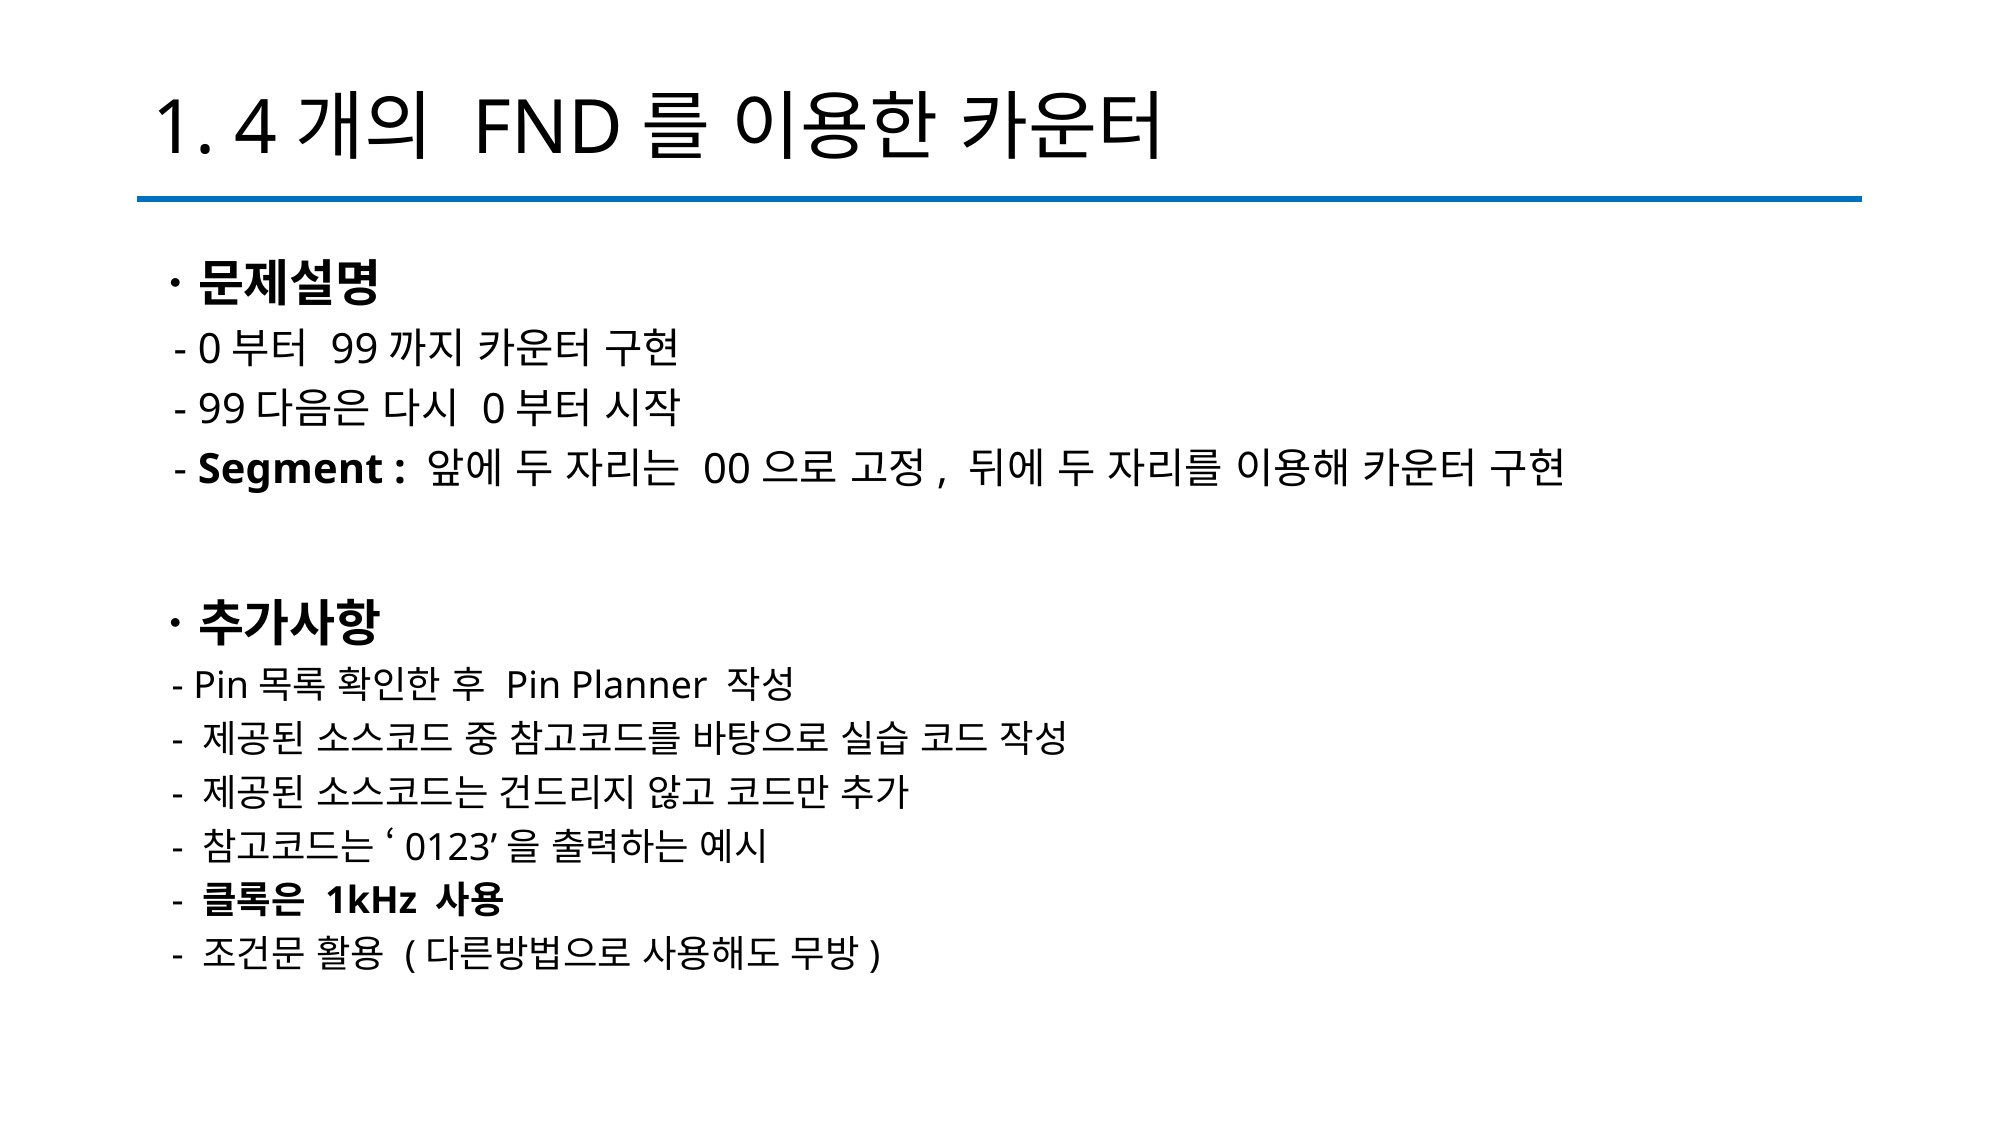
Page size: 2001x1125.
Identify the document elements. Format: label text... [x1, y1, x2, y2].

title 1. 4개의 FND를 이용한 카운터 [137, 59, 1863, 198]
text_box ㆍ문제설명 - 0부터 99까지 카운터 구현 - 99다음은 다시 0부터 시작 - Segment : 앞에 두 자리는 00으로 고정, 뒤에 두 자리를 이용해 카운터 구현 ㆍ추가사항 - Pin목록 확인한 후 Pin Planner 작성 - 제공된 소스코드 중 참고코드를 바탕으로 실습 코드 작성 - 제공된 소스코드는 건드리지 않고 코드만 추가 - 참고코드는 ‘0123’을 출력하는 예시 - 클록은 1kHz 사용 - 조건문 활용 (다른방법으로 사용해도 무방) [137, 244, 1863, 983]
